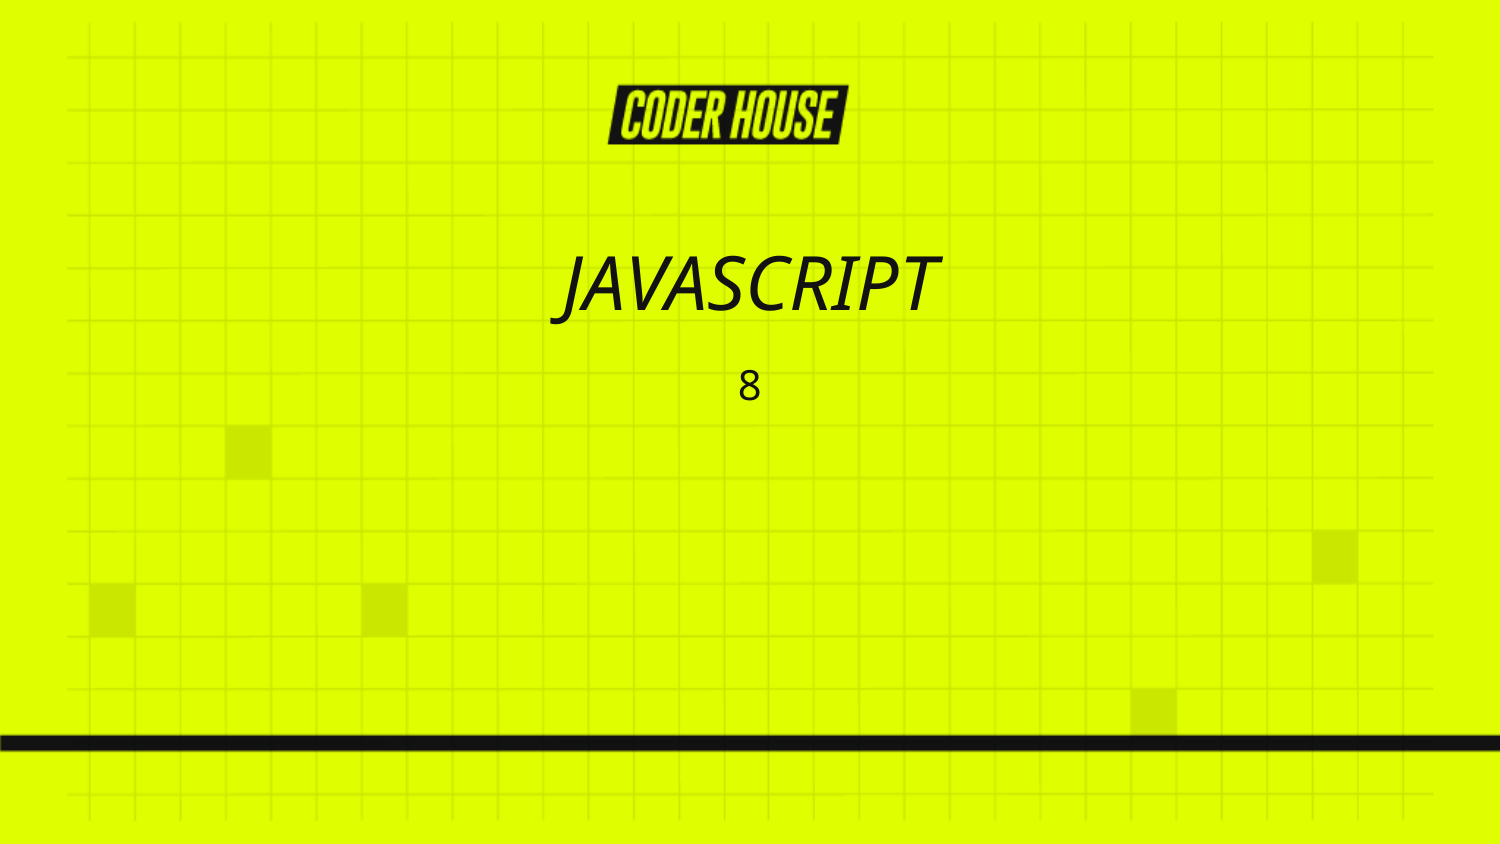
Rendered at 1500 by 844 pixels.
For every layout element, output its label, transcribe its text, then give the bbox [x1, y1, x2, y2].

picture [0, 0, 1500, 844]
text_box 8 [366, 370, 1134, 449]
text_box [115, 718, 400, 797]
text_box JAVASCRIPT [336, 220, 1163, 325]
